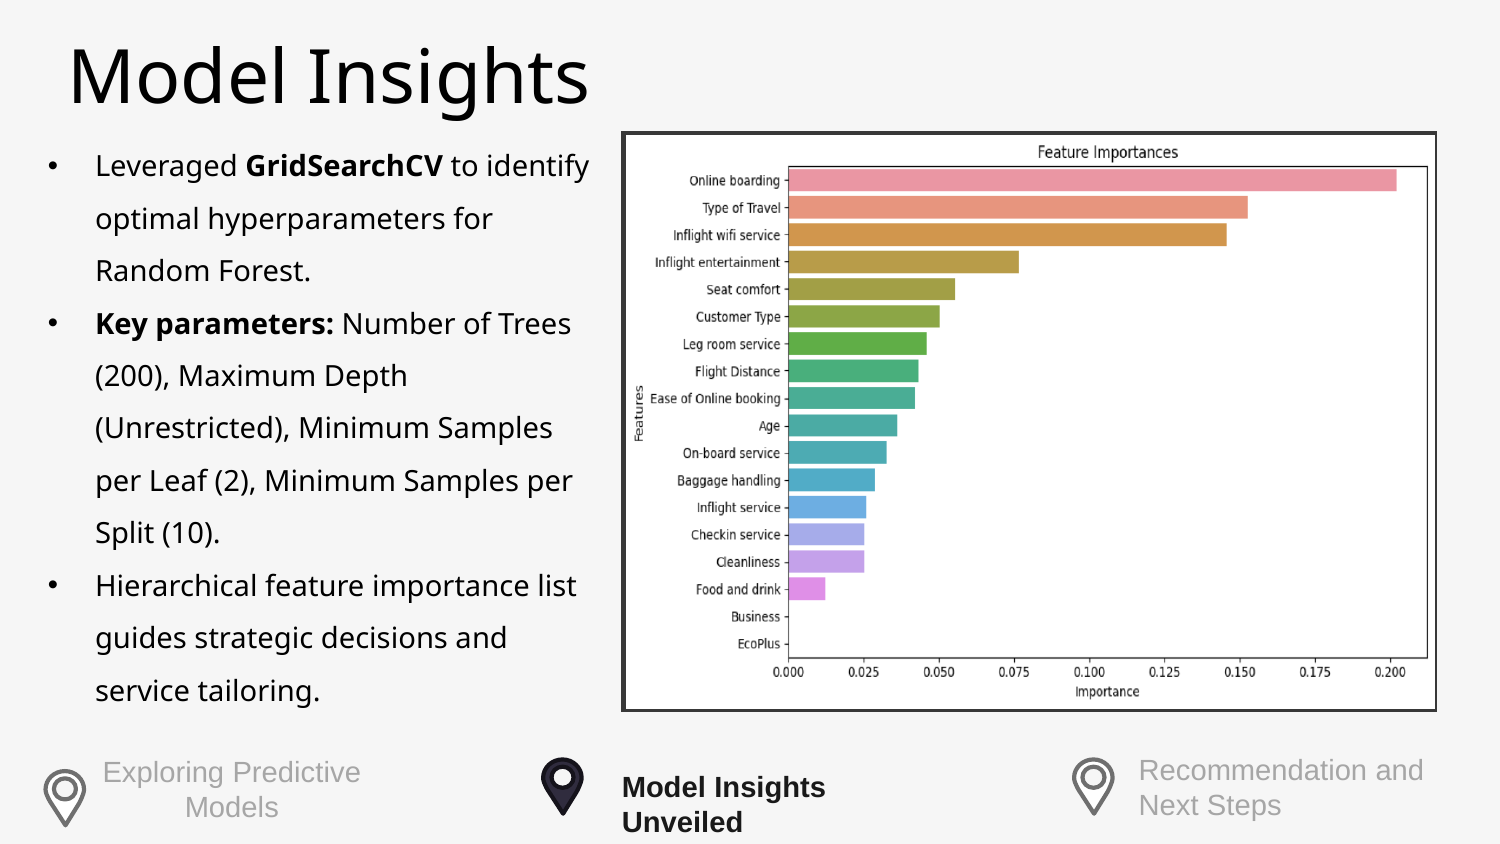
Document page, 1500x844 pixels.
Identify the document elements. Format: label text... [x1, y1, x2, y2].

text_box Model Insights Unveiled [607, 761, 953, 844]
text_box Model Insights [33, 20, 750, 126]
picture [621, 131, 1437, 712]
text_box [541, 757, 584, 816]
text_box Exploring Predictive Models [85, 750, 379, 831]
text_box Leveraged GridSearchCV to identify optimal hyperparameters for Random Forest. Key parameters: Number of Trees (200), Maximum Depth (Unrestricted), Minimum Samples per Leaf (2), Minimum Samples per Split (10). Hierarchical feature importance list guides strategic decisions and service tailoring. [33, 122, 622, 750]
text_box [1072, 757, 1115, 816]
text_box [43, 768, 85, 828]
text_box Recommendation and Next Steps [1123, 743, 1455, 829]
